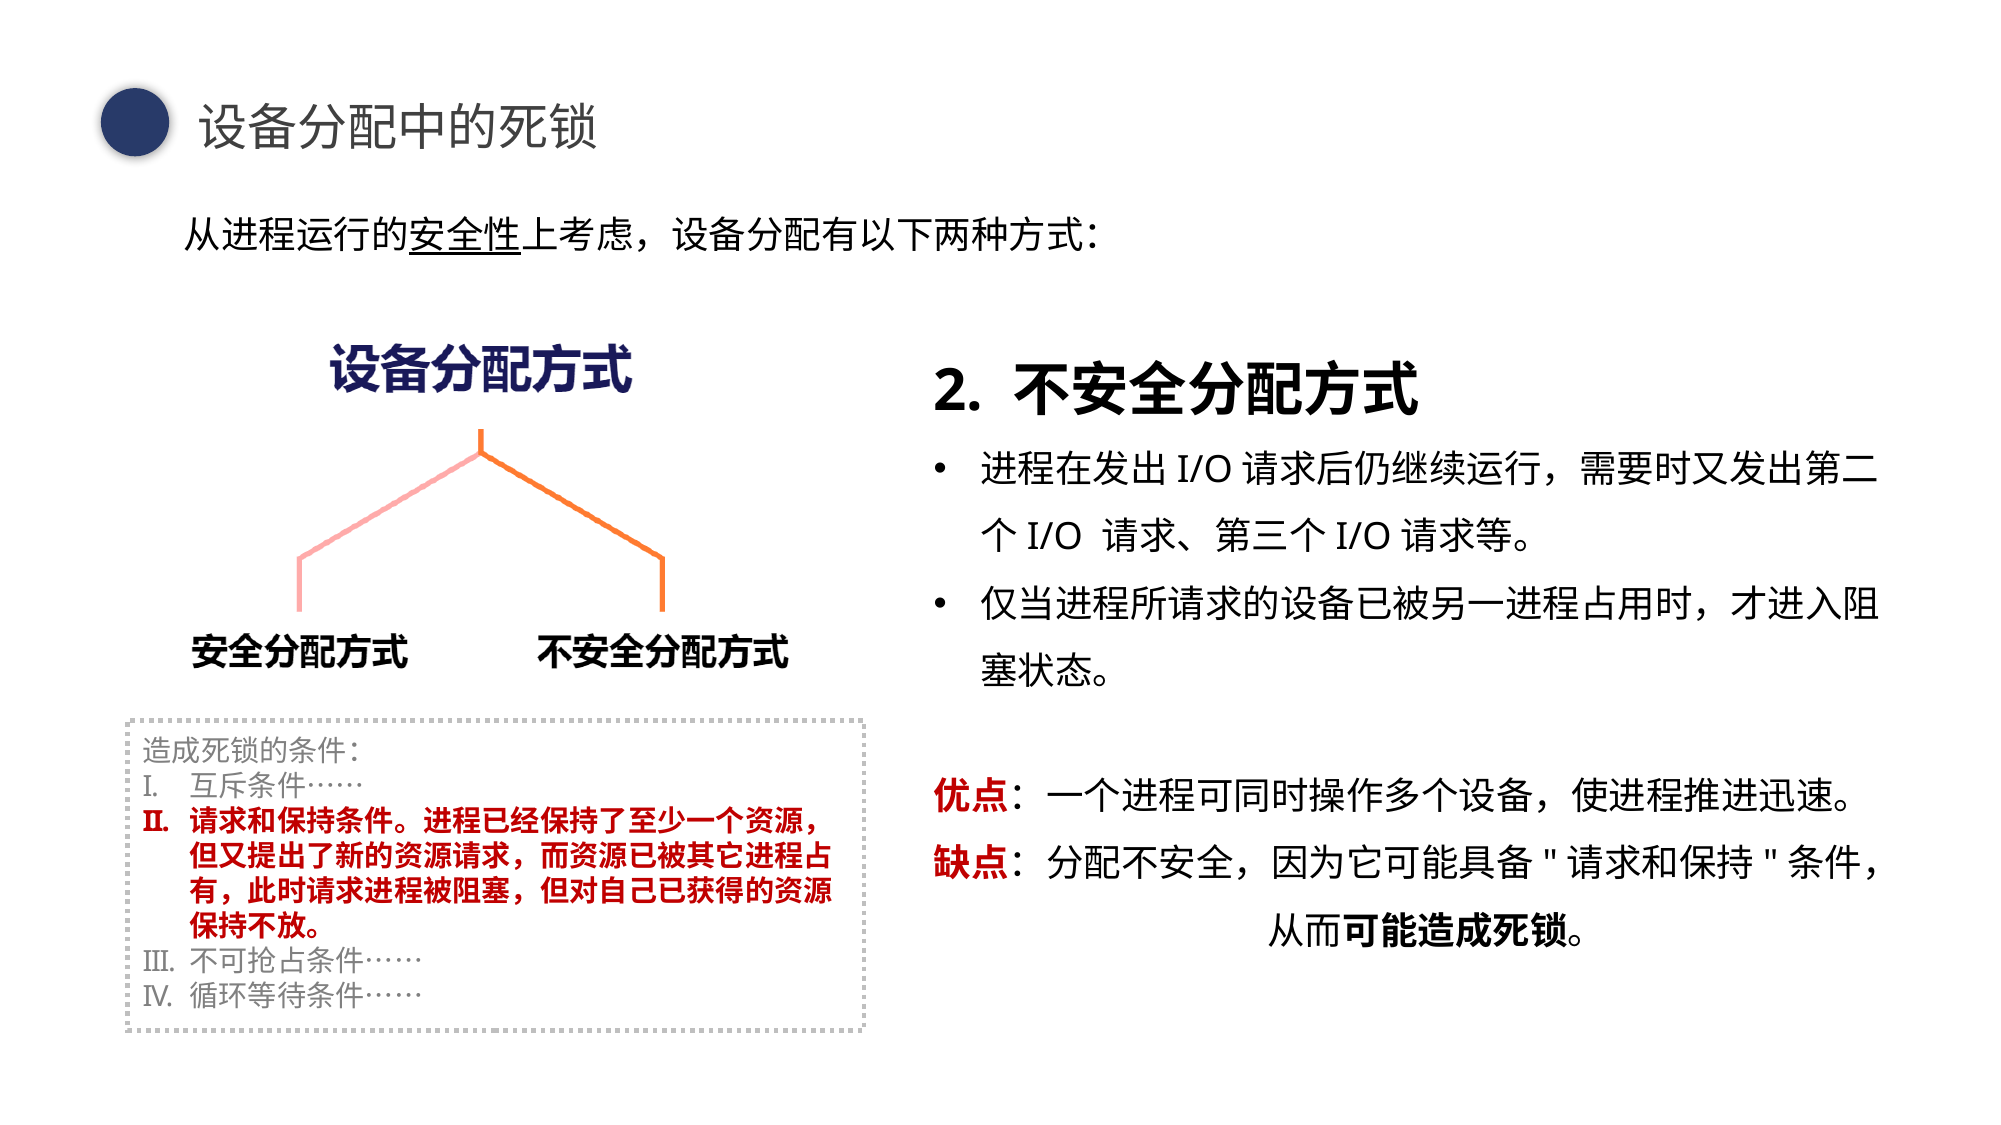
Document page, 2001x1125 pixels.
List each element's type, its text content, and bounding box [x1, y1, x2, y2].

text_box 2. 不安全分配方式 进程在发出I/O请求后仍继续运行，需要时又发出第二个I/O 请求、第三个I/O请求等。 仅当进程所请求的设备已被另一进程占用时，才进入阻塞状态。 [918, 310, 1930, 700]
text_box 从进程运行的安全性上考虑，设备分配有以下两种方式： [169, 204, 1260, 264]
text_box 优点：一个进程可同时操作多个设备，使进程推进迅速。 缺点：分配不安全，因为它可能具备"请求和保持"条件， 从而可能造成死锁。 [918, 741, 1907, 960]
picture [154, 310, 838, 708]
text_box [100, 88, 755, 157]
text_box [127, 719, 865, 1032]
